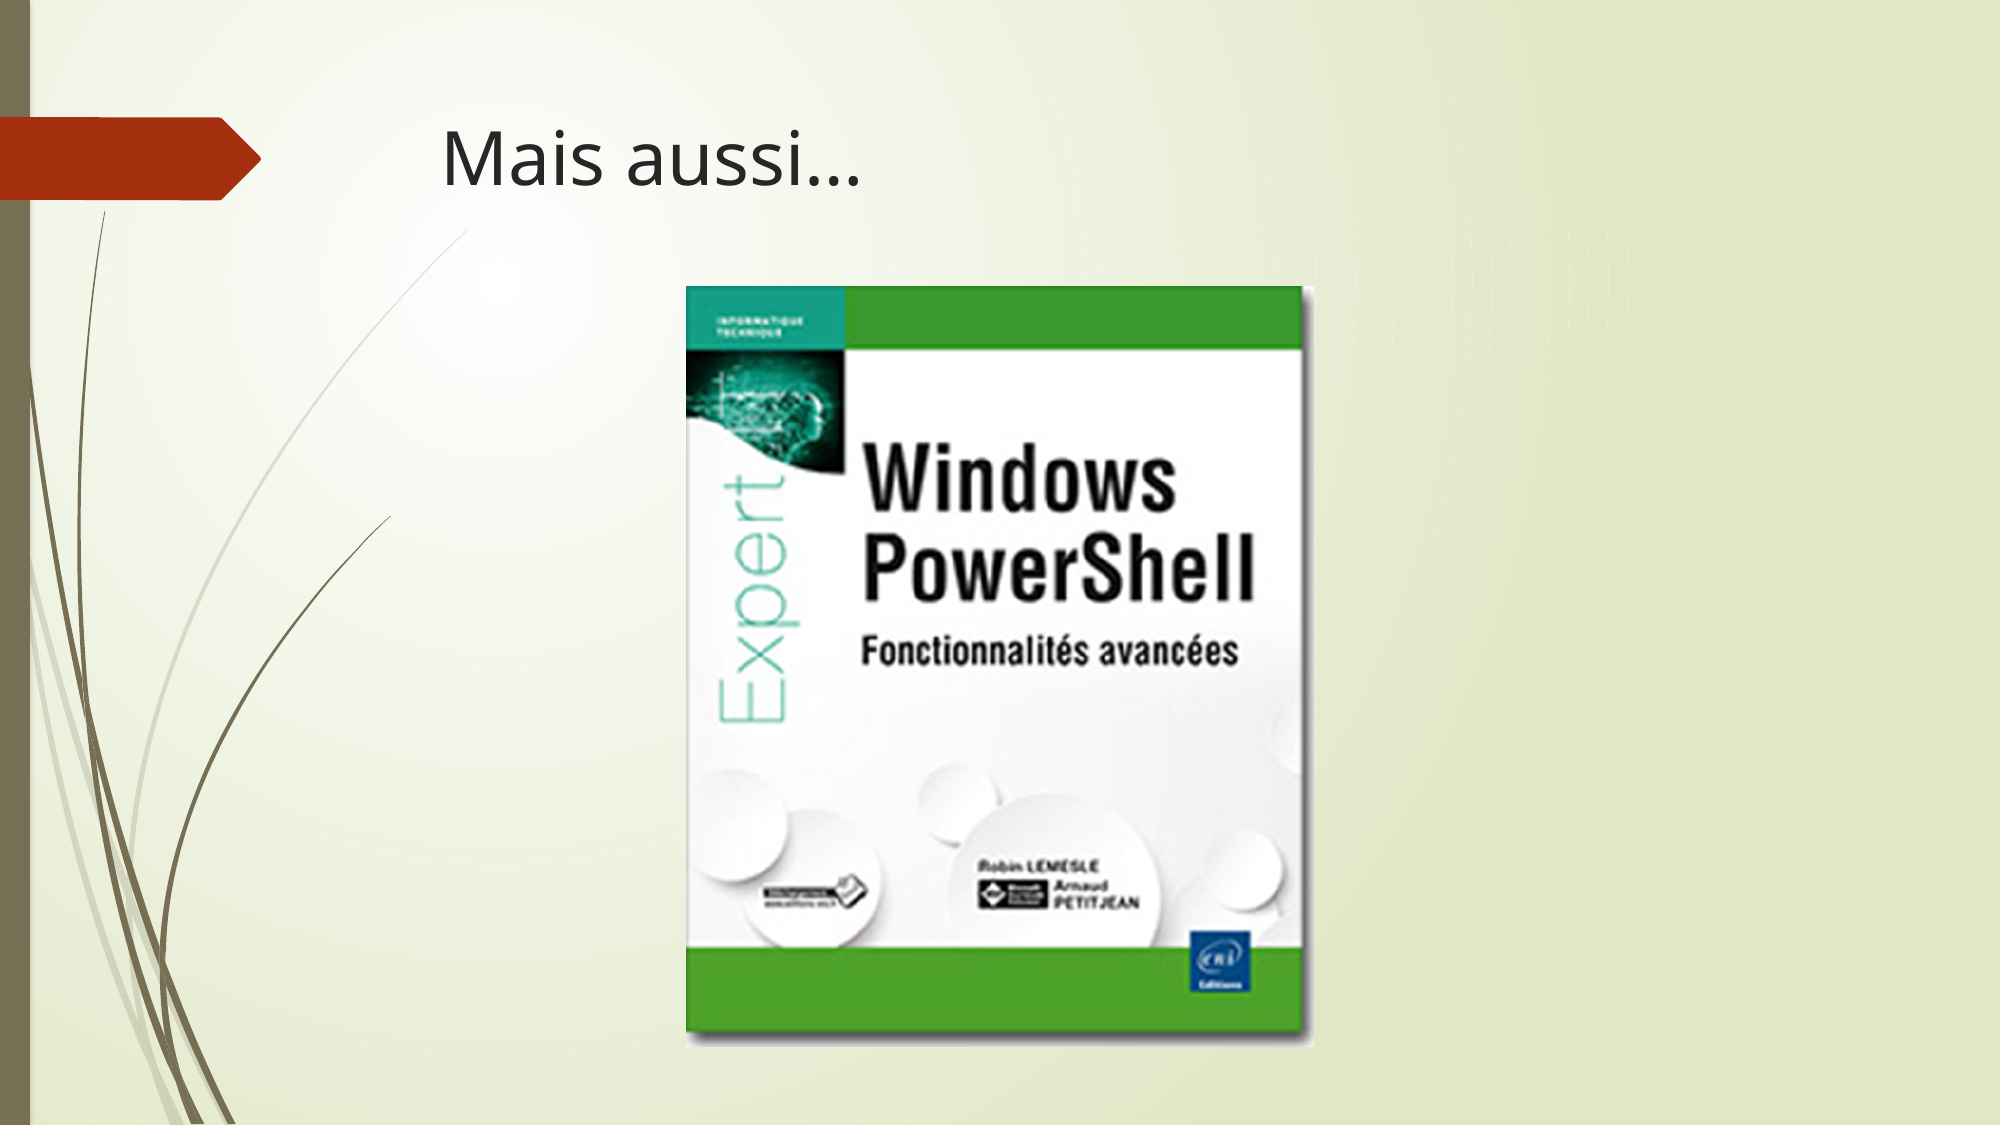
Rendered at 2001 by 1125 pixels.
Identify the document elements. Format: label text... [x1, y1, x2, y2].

title Mais aussi… [425, 102, 1888, 313]
picture [686, 286, 1314, 1047]
